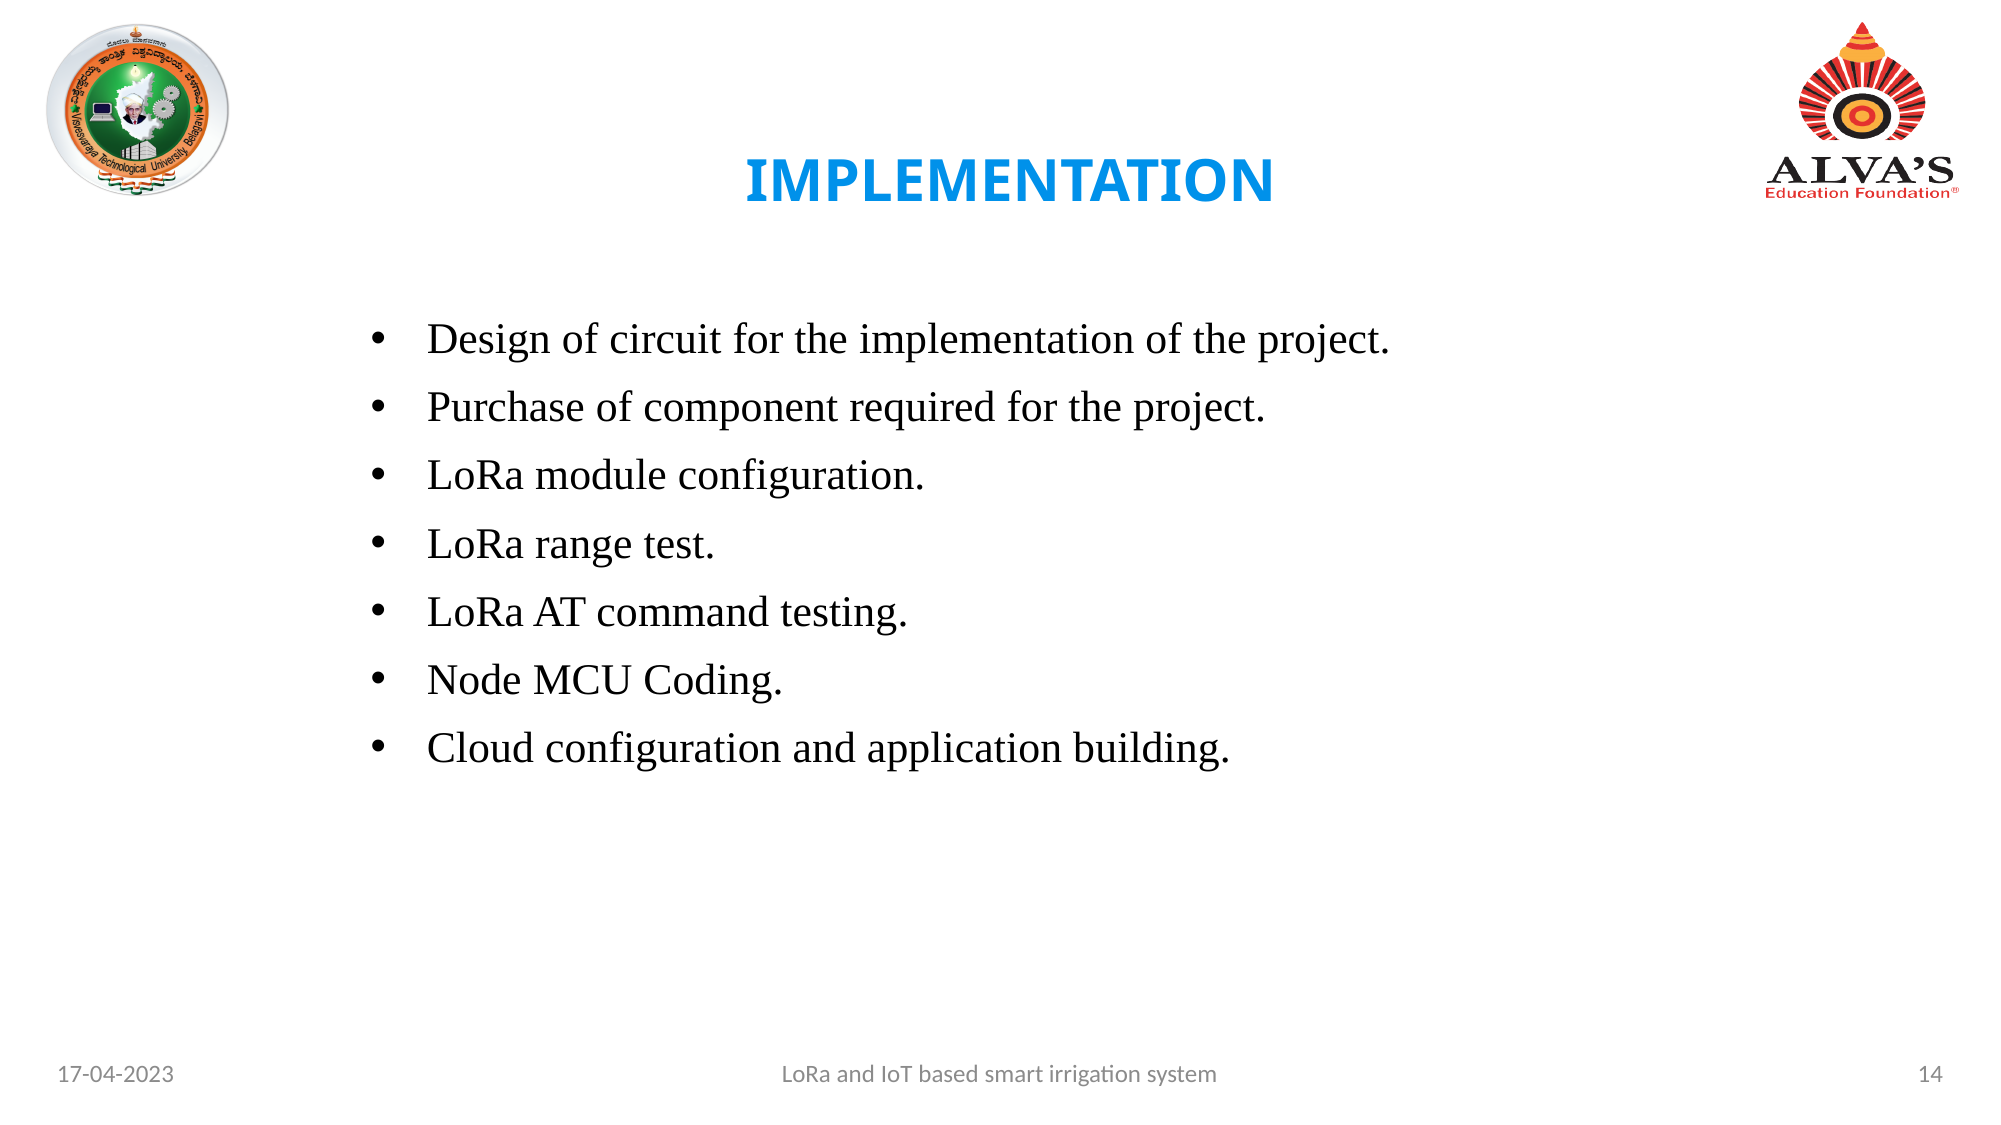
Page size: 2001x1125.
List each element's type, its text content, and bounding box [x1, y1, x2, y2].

picture [41, 22, 234, 198]
subtitle Design of circuit for the implementation of the project. Purchase of component required for the project. LoRa module configuration. LoRa range test. LoRa AT command testing. Node MCU Coding. Cloud configuration and application building. [355, 308, 1856, 886]
picture [1766, 22, 1959, 198]
footer LoRa and IoT based smart irrigation system [662, 1042, 1338, 1103]
slide_number 14 [1508, 1042, 1959, 1103]
text_box IMPLEMENTATION [355, 147, 1733, 229]
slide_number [41, 1042, 492, 1103]
